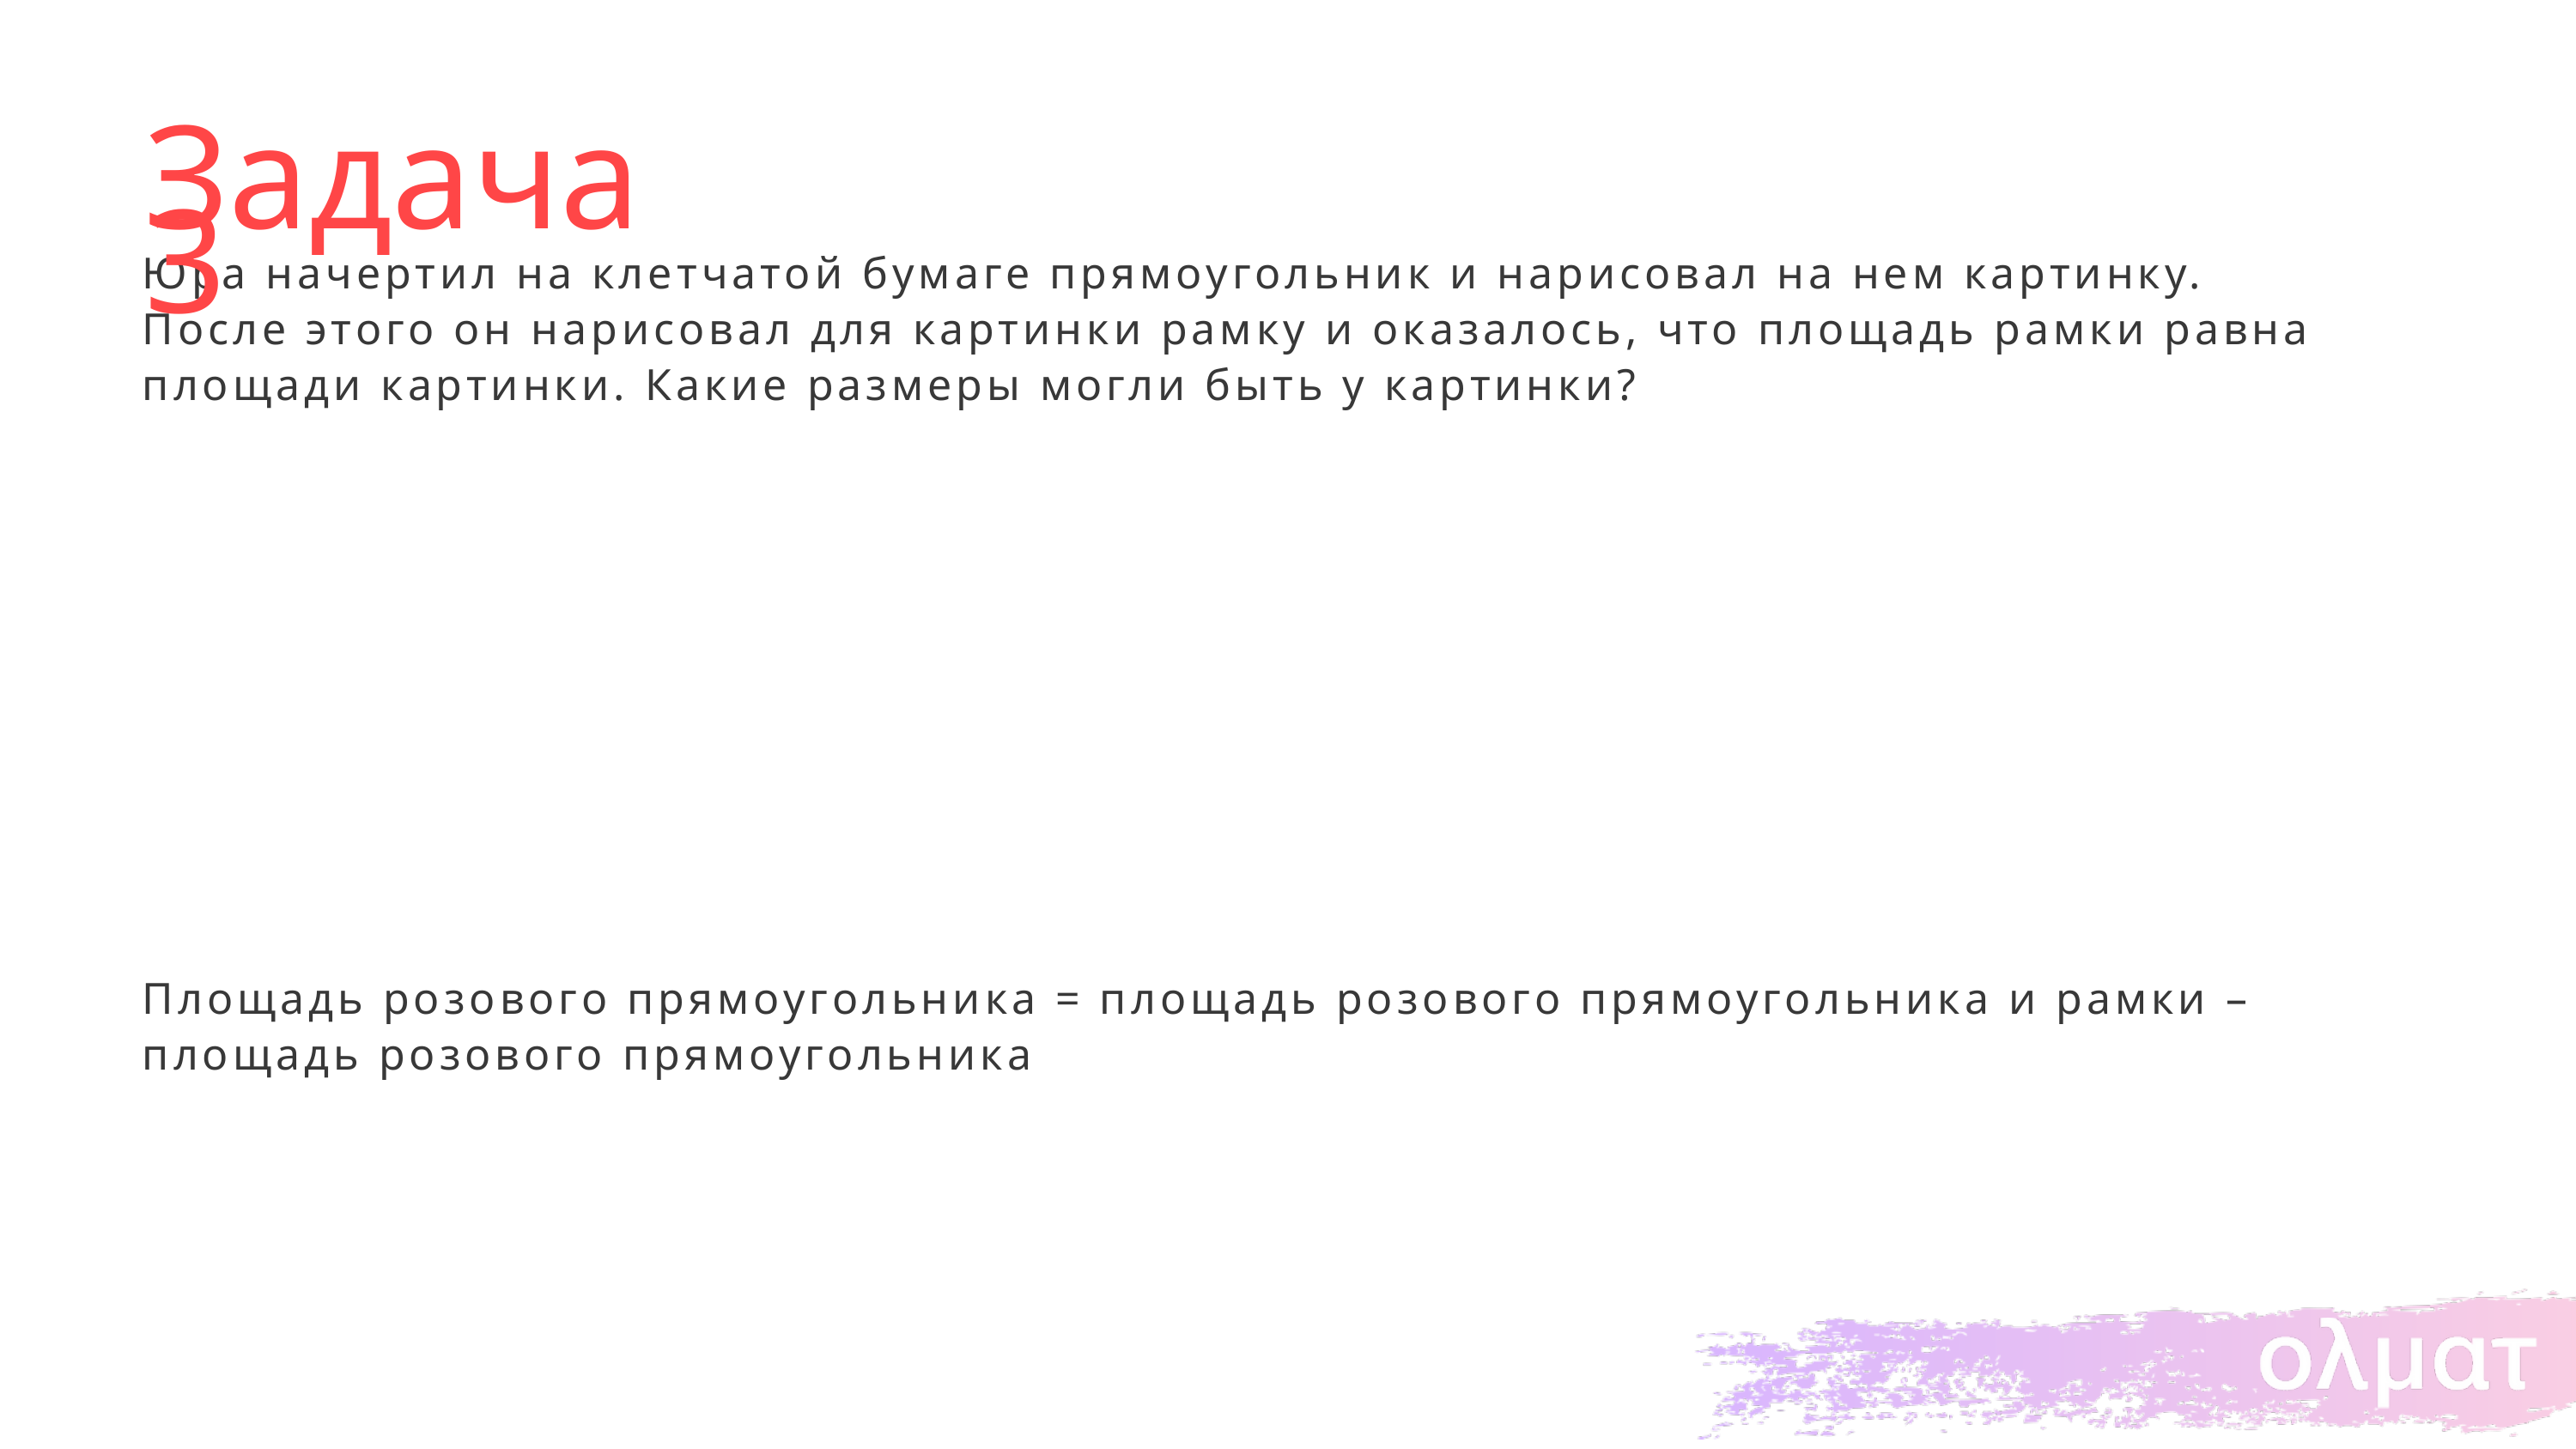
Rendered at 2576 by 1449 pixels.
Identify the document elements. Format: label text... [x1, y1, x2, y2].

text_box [1690, 1287, 2576, 1440]
text_box Юра начертил на клетчатой бумаге прямоугольник и нарисовал на нем картинку. После этого он нарисовал для картинки рамку и оказалось, что площадь рамки равна площади картинки. Какие размеры могли быть у картинки? Площадь розового прямоугольника = площадь розового прямоугольника и рамки – площадь розового прямоугольника [142, 241, 2336, 1079]
text_box Задача 3 [144, 173, 754, 342]
